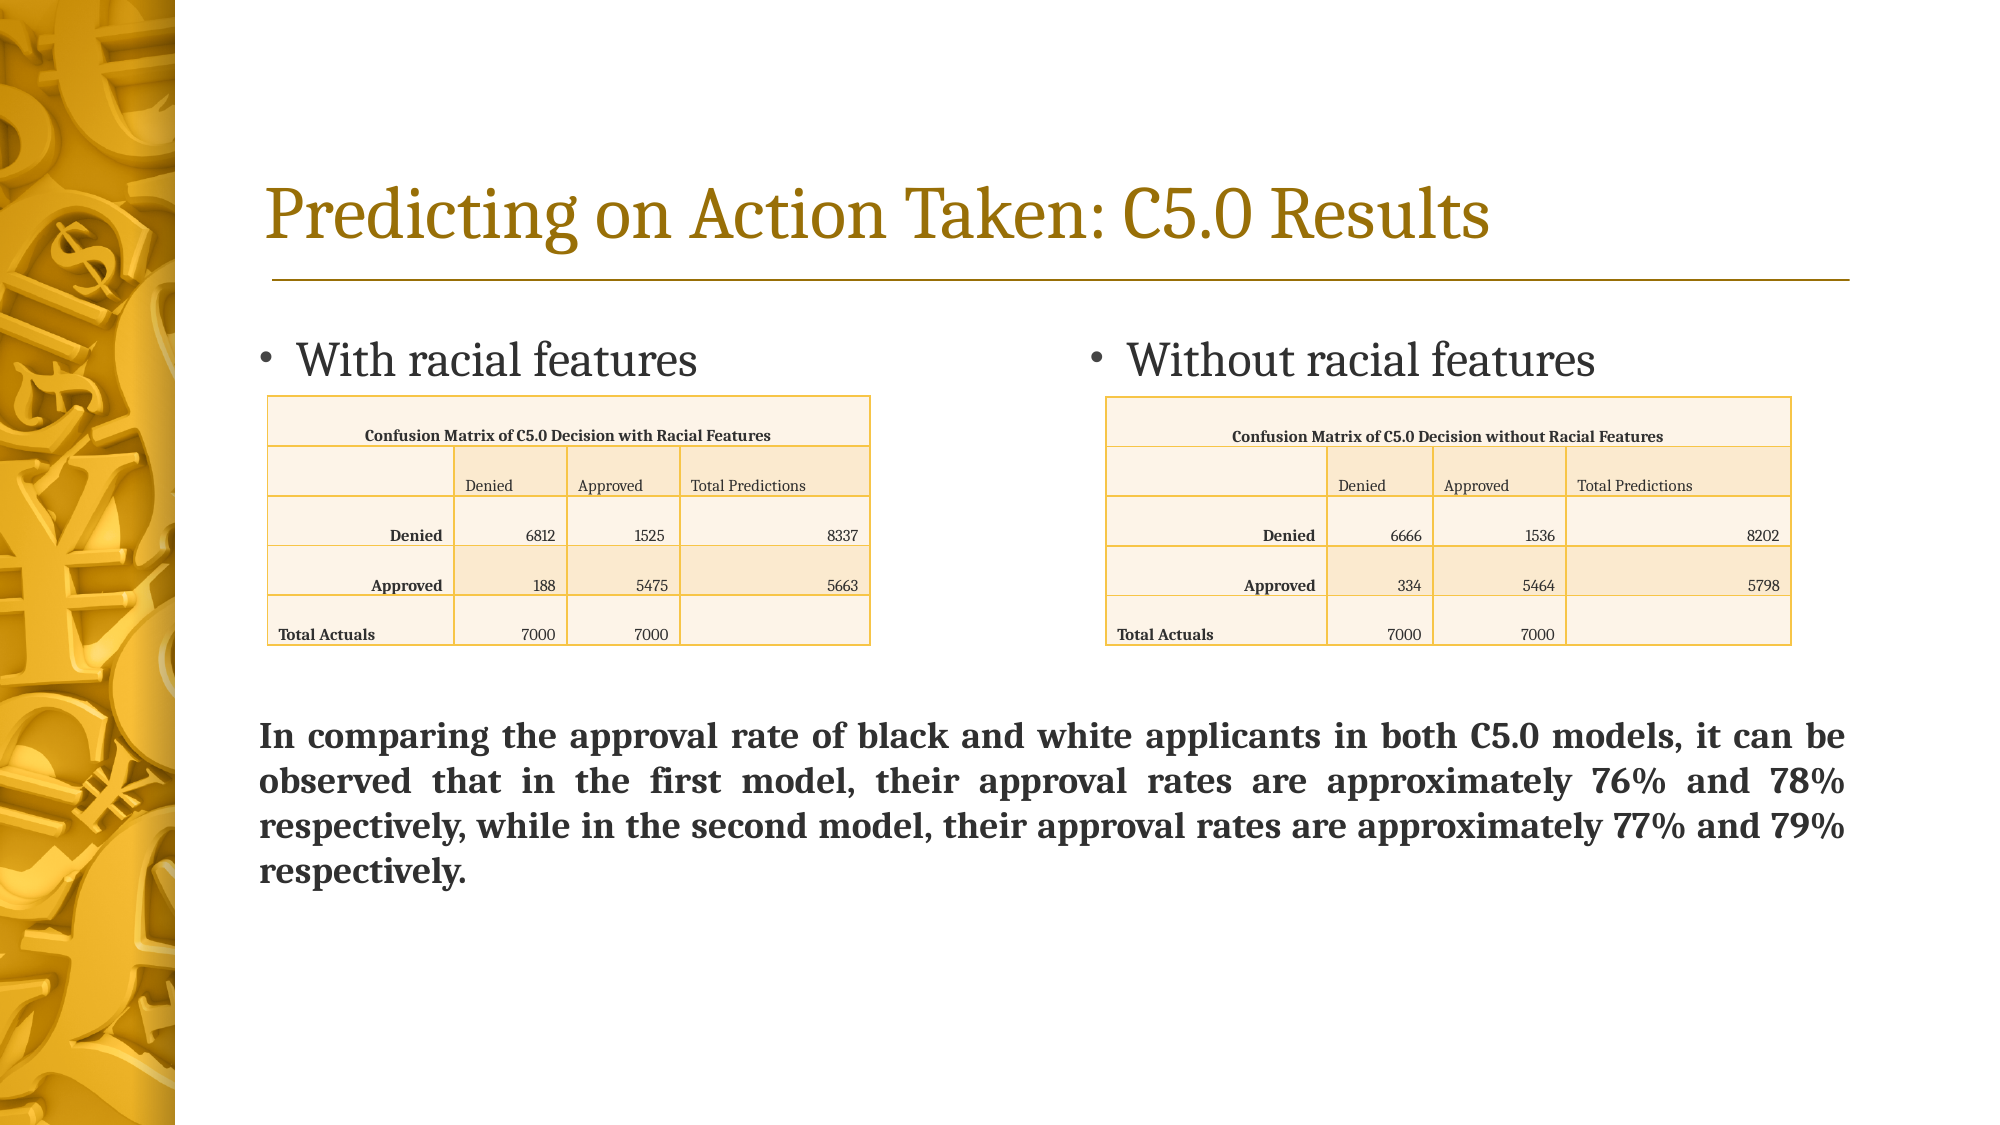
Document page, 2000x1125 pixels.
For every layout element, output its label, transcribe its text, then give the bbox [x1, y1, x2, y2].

table_cell [681, 596, 869, 644]
table_cell 7000 [1328, 596, 1432, 644]
table_cell Approved [268, 546, 453, 594]
table_cell 5464 [1434, 547, 1565, 595]
table_cell 334 [1328, 547, 1432, 595]
table_cell Denied [1107, 497, 1326, 545]
table_cell 5475 [568, 546, 679, 594]
table_cell 5663 [681, 546, 869, 594]
list With racial features [244, 325, 1032, 610]
table_cell [1107, 447, 1326, 495]
table_cell Total Predictions [1567, 447, 1790, 495]
table_cell 7000 [568, 596, 679, 644]
table_cell 8337 [681, 497, 869, 545]
table_cell 5798 [1567, 547, 1790, 595]
table_cell 6666 [1328, 497, 1432, 545]
table_cell Approved [1107, 547, 1326, 595]
text_box In comparing the approval rate of black and white applicants in both C5.0 models, it can be observed that in the first model, their approval rates are approximately 76% and 78% respectively, while in the second model, their approval rates are approximately 77% and 79% respectively. [244, 704, 1863, 944]
title Predicting on Action Taken: C5.0 Results [249, 62, 1863, 263]
table_cell Total Predictions [681, 447, 869, 495]
table_cell 1536 [1434, 497, 1565, 545]
table_cell 7000 [455, 596, 566, 644]
table_cell Approved [1434, 447, 1565, 495]
table_cell [1567, 596, 1790, 644]
table_cell 1525 [568, 497, 679, 545]
table_cell 8202 [1567, 497, 1790, 545]
table_cell 188 [455, 546, 566, 594]
table_header Confusion Matrix of C5.0 Decision with Racial Features [268, 397, 869, 445]
table_cell 6812 [455, 497, 566, 545]
table_cell Denied [268, 497, 453, 545]
list Without racial features [1074, 325, 1863, 610]
table_cell Denied [1328, 447, 1432, 495]
table_header Confusion Matrix of C5.0 Decision without Racial Features [1107, 398, 1790, 446]
table_cell Denied [455, 447, 566, 495]
table_cell [268, 447, 453, 495]
table_cell Total Actuals [1107, 596, 1326, 644]
table_cell Total Actuals [268, 596, 453, 644]
table_cell Approved [568, 447, 679, 495]
table_cell 7000 [1434, 596, 1565, 644]
picture [0, 0, 175, 1125]
